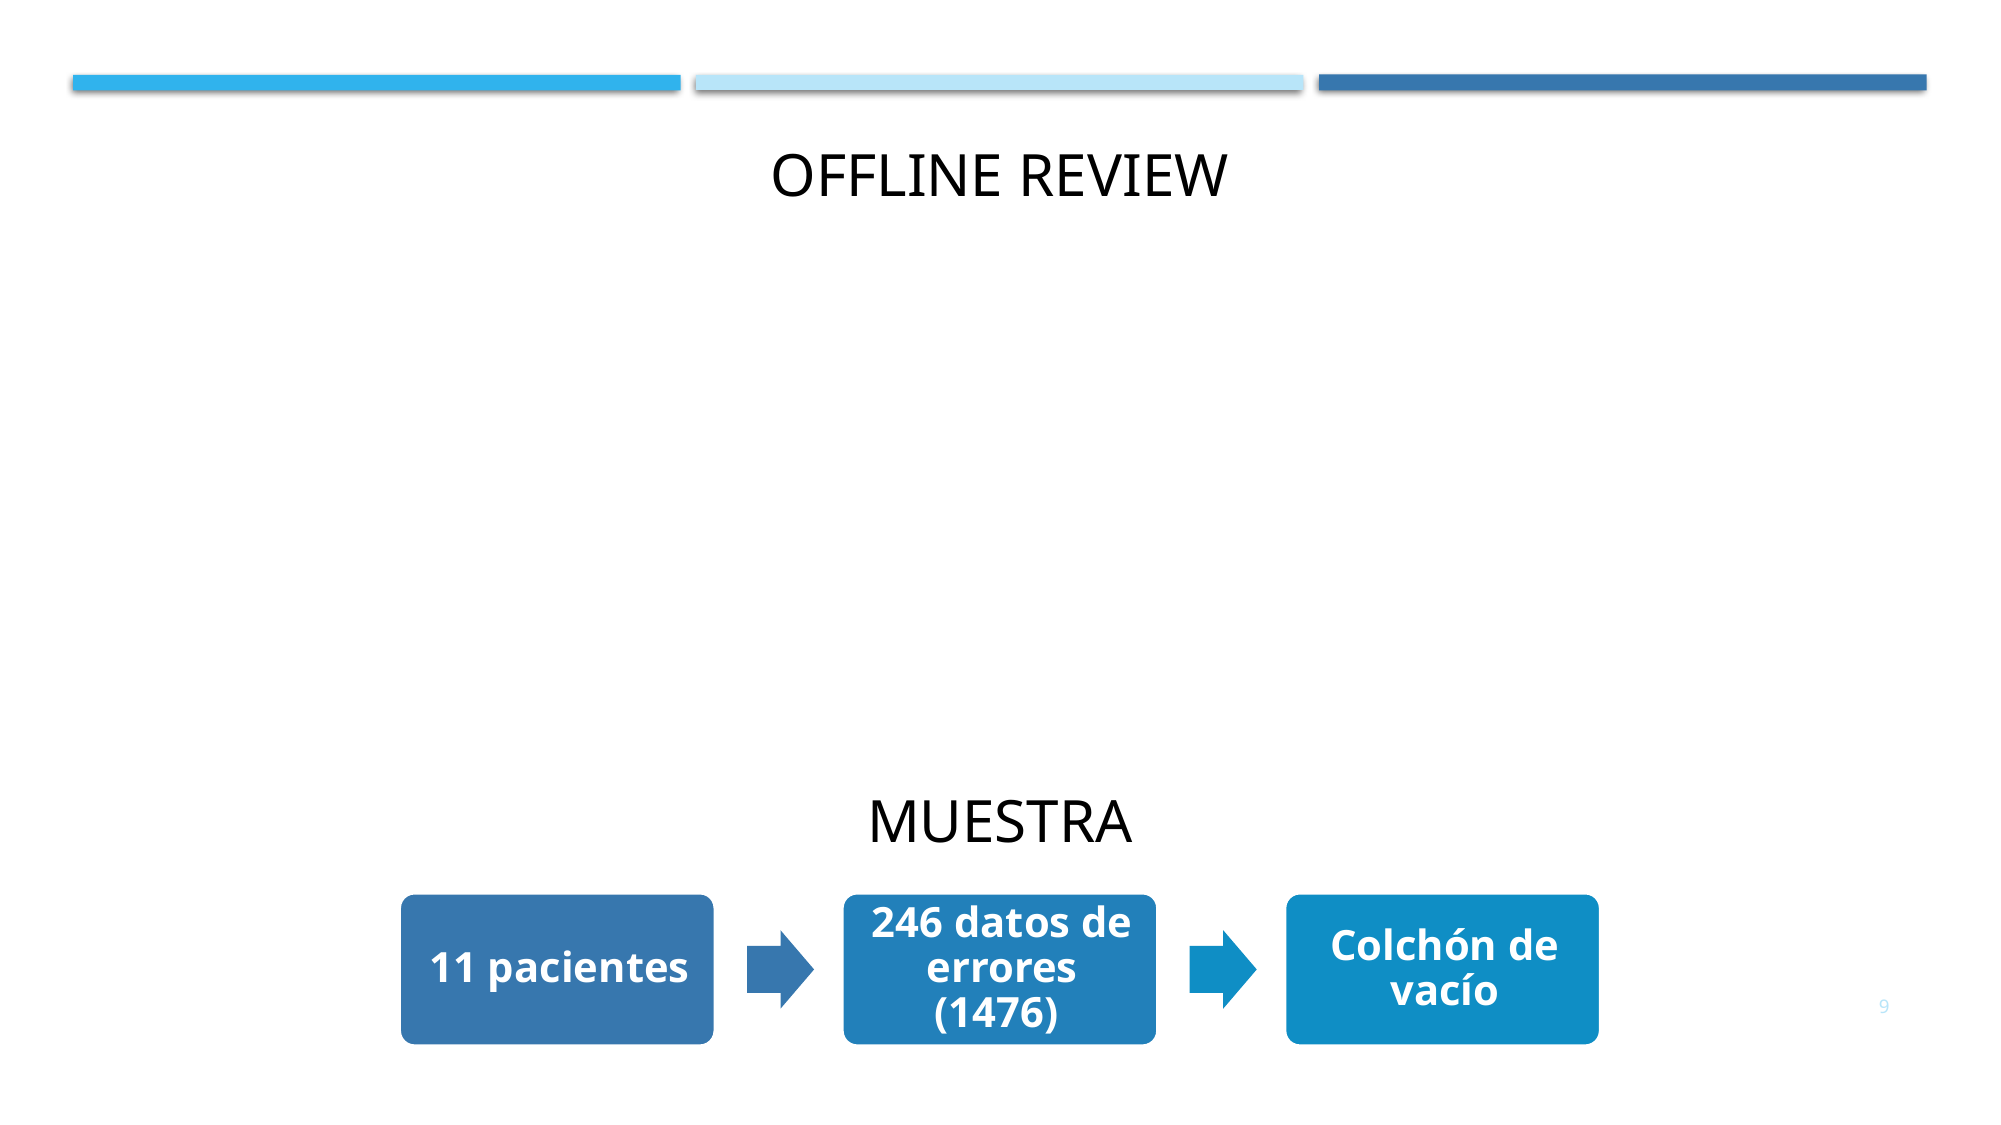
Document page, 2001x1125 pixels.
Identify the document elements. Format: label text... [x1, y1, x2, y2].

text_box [397, 892, 1603, 1047]
slide_number 9 [1732, 977, 1905, 1037]
text_box Offline review [729, 130, 1271, 223]
text_box muestra [833, 776, 1167, 869]
